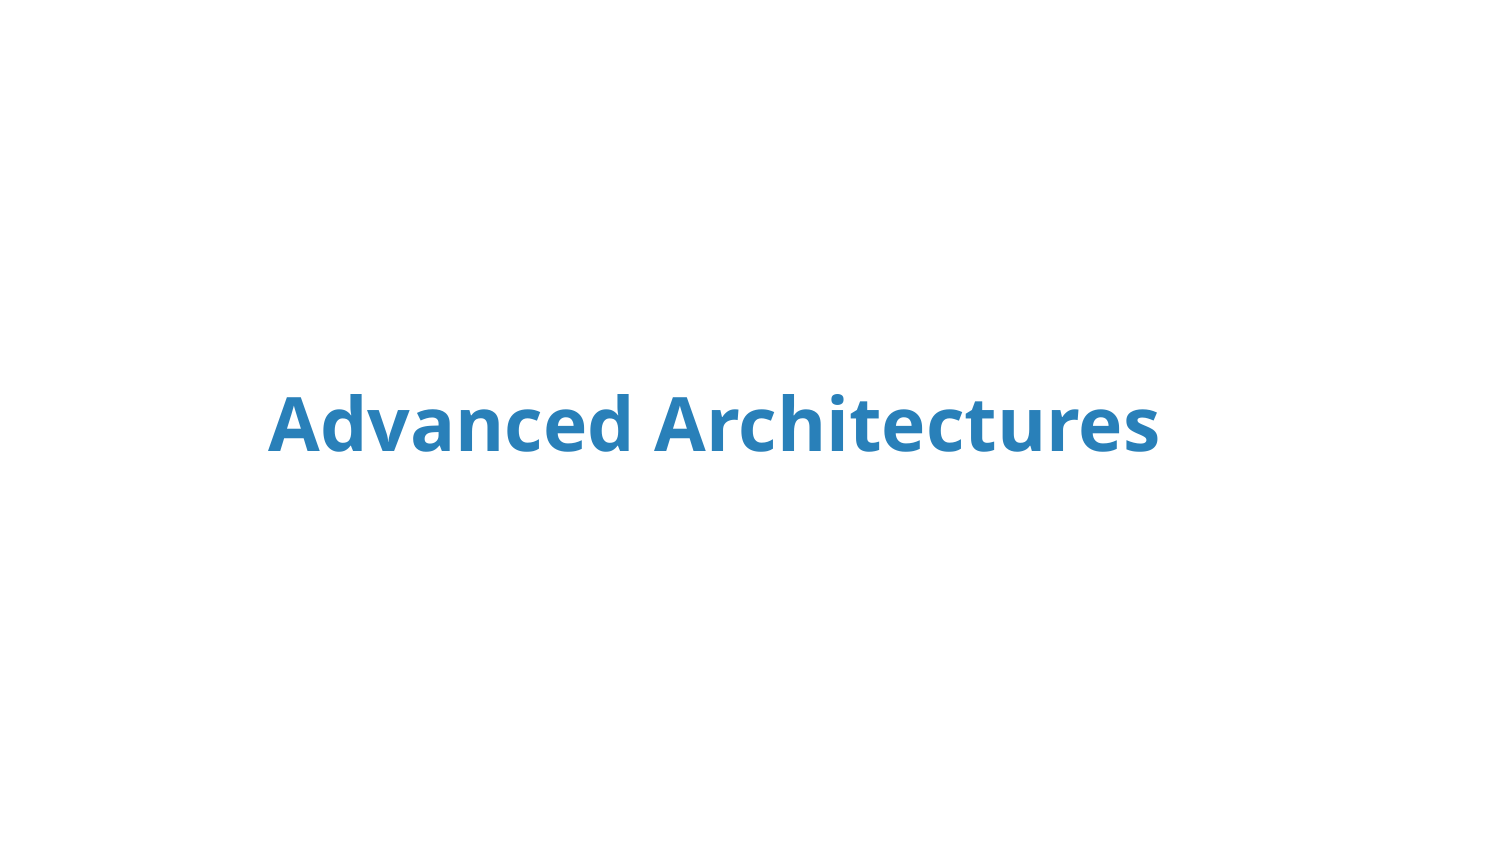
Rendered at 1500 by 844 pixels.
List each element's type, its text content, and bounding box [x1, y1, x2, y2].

title Advanced Architectures [253, 341, 1247, 482]
